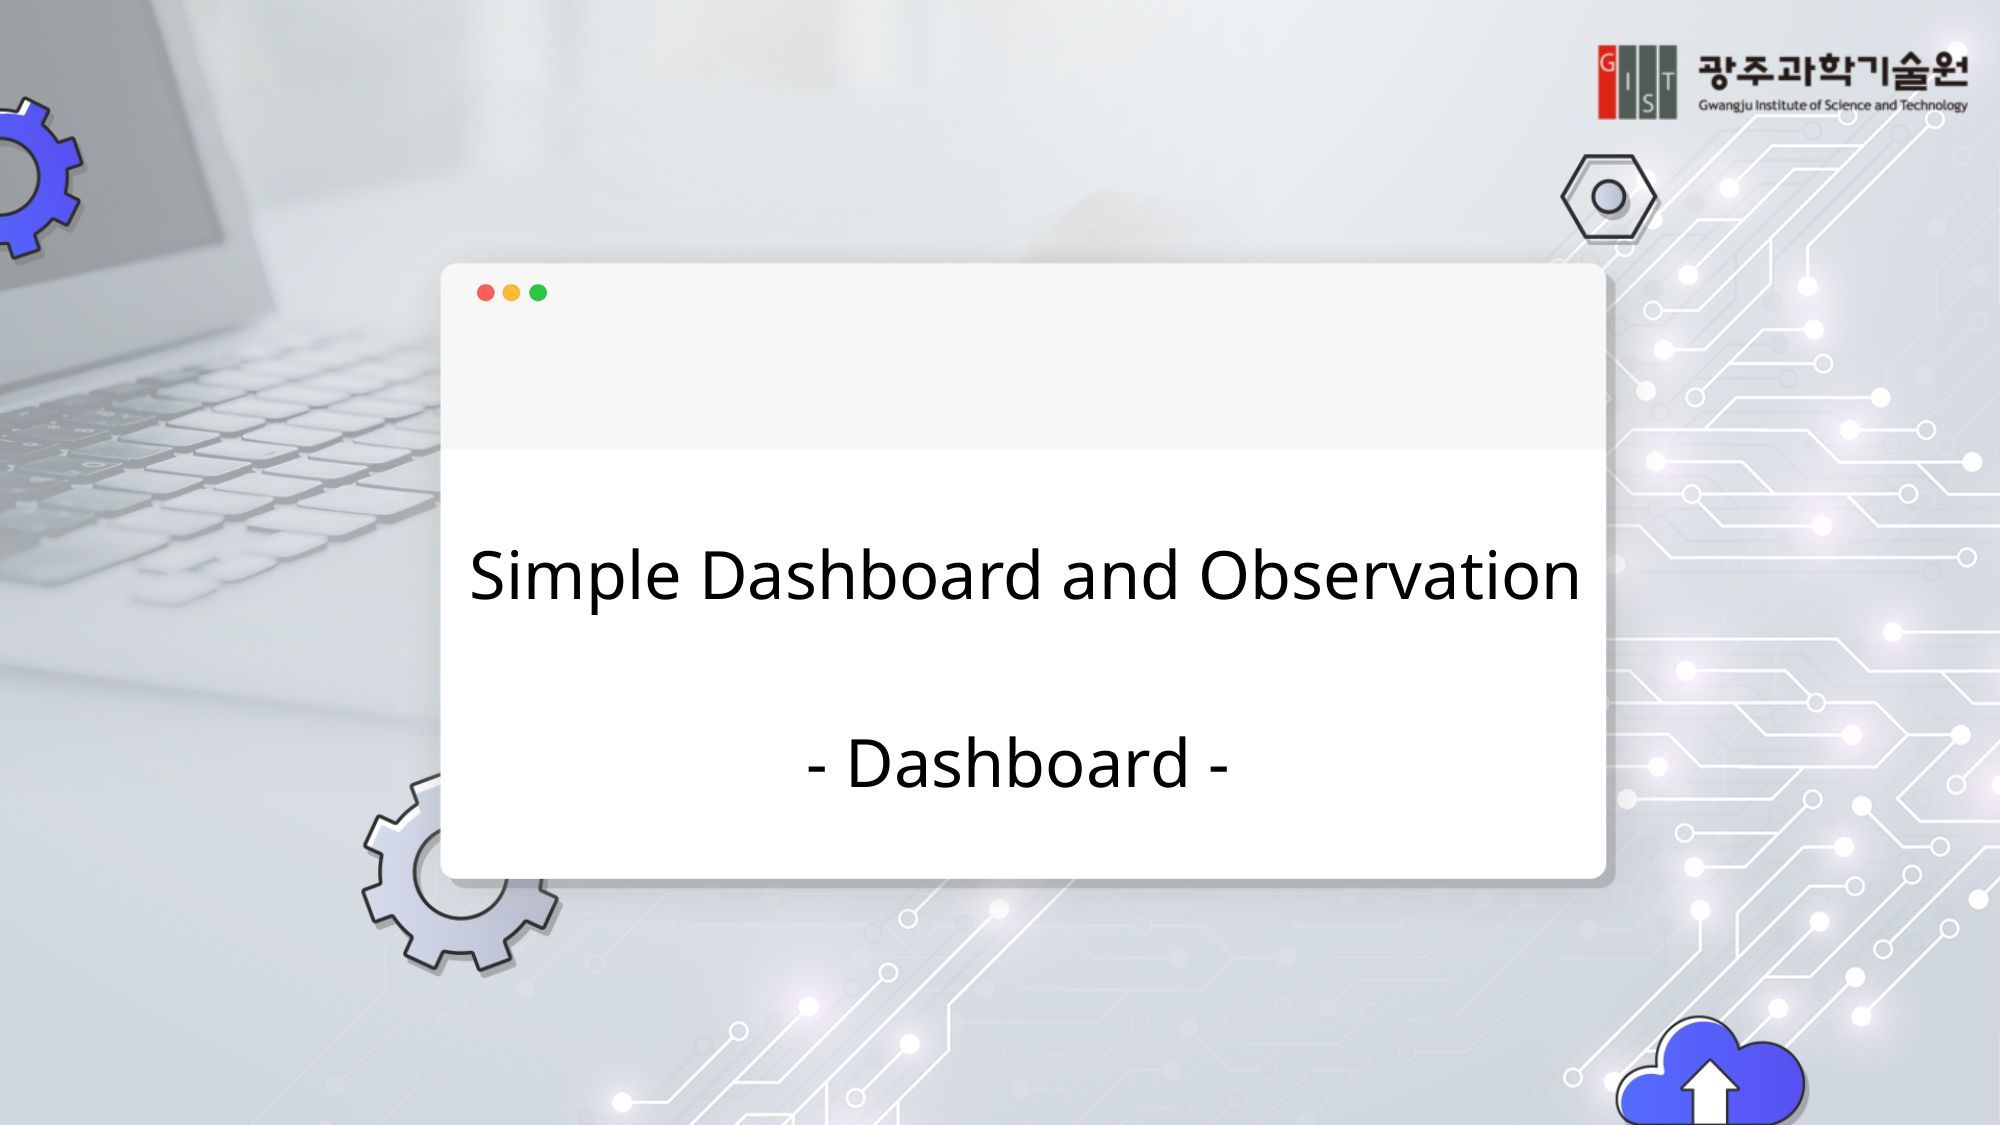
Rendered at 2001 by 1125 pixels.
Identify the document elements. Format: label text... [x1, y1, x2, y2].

text_box Simple Dashboard and Observation - Dashboard - [454, 512, 1600, 809]
picture [0, 0, 2000, 1125]
